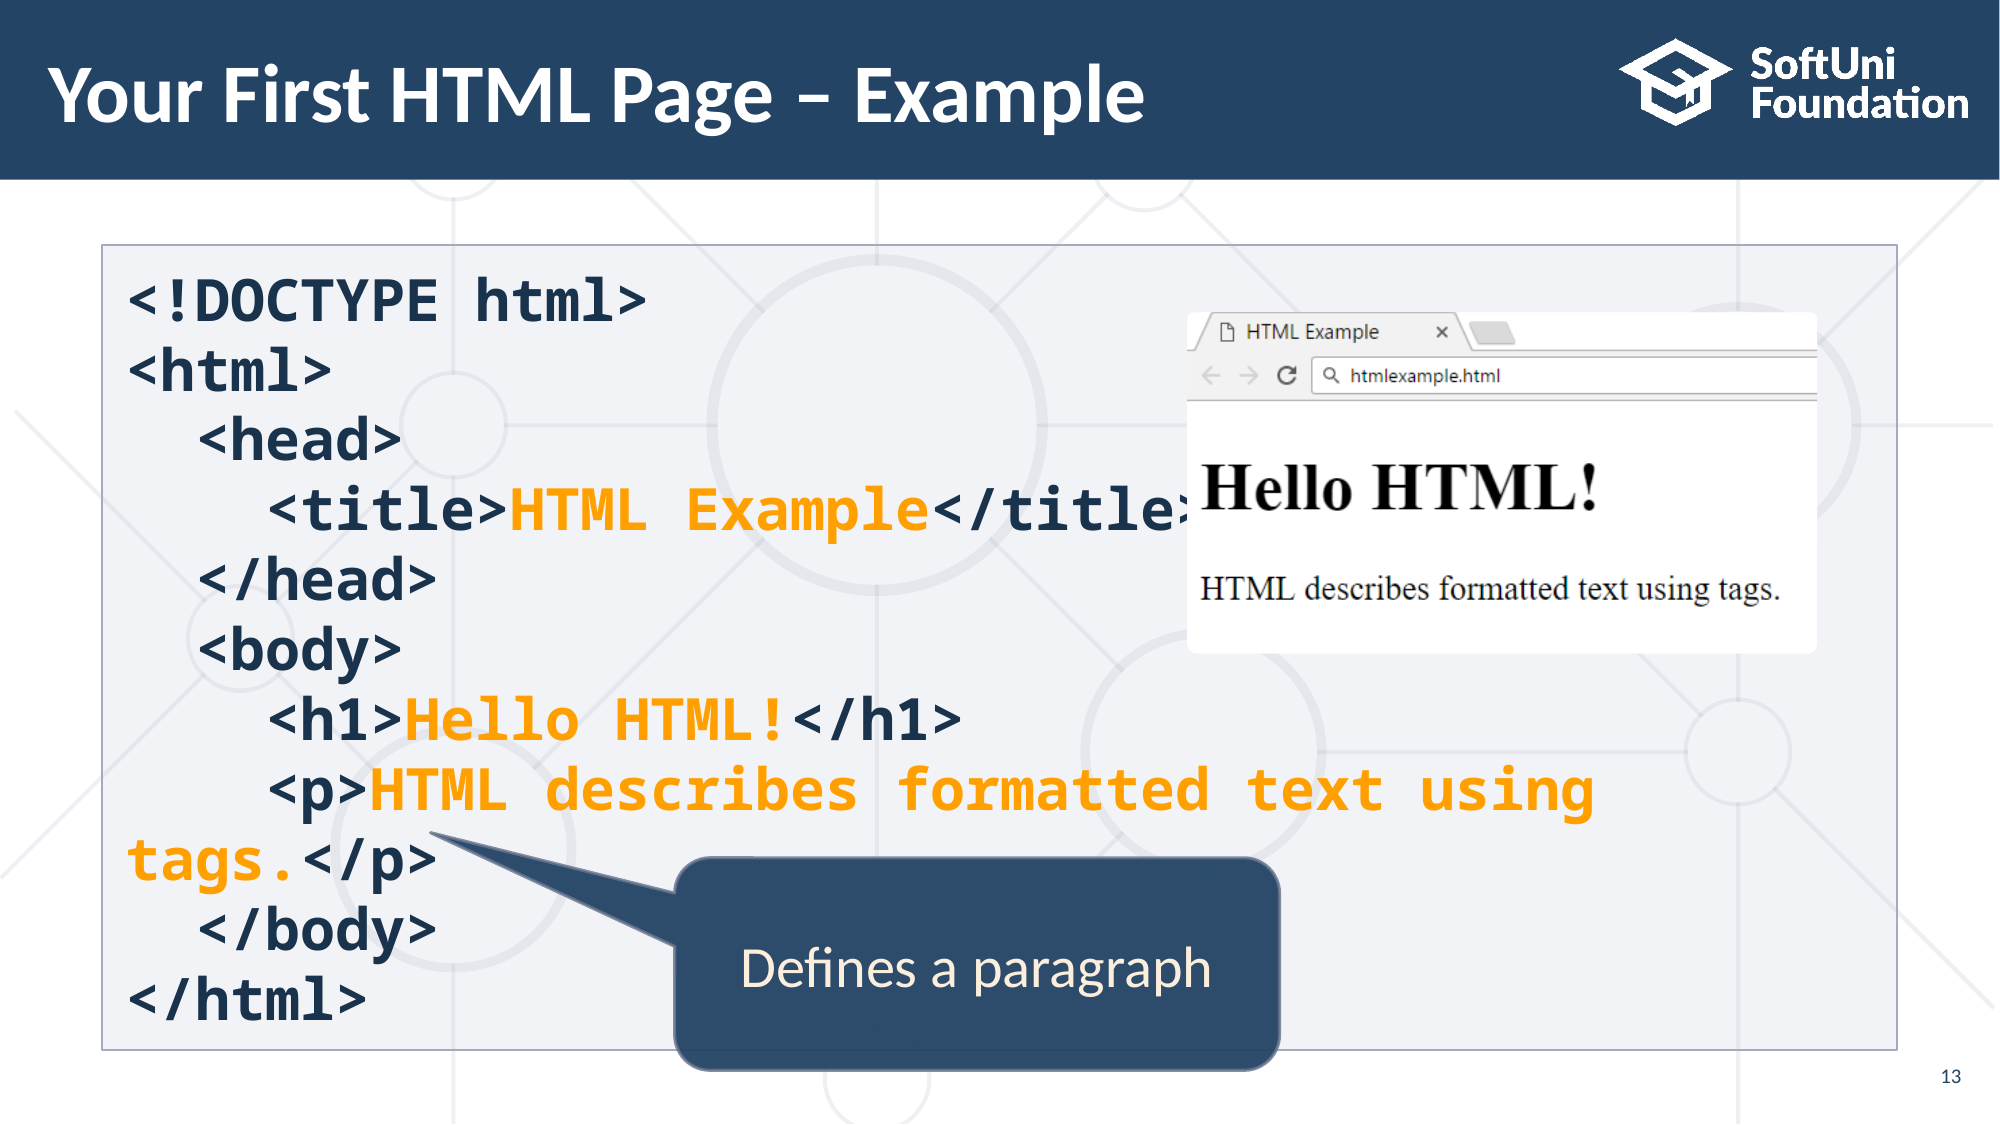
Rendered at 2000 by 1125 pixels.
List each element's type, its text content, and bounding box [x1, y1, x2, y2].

text_box <!DOCTYPE html> <html> <head> <title>HTML Example</title> </head> <body> <h1>Hello HTML!</h1> <p>HTML describes formatted text using tags.</p> </body> </html> [102, 244, 1898, 1051]
title Your First HTML Page – Example [31, 16, 1591, 162]
slide_number 13 [1896, 1049, 1968, 1101]
picture [1186, 312, 1818, 654]
text_box Defines a paragraph [428, 830, 1282, 1073]
picture [1618, 38, 1968, 126]
